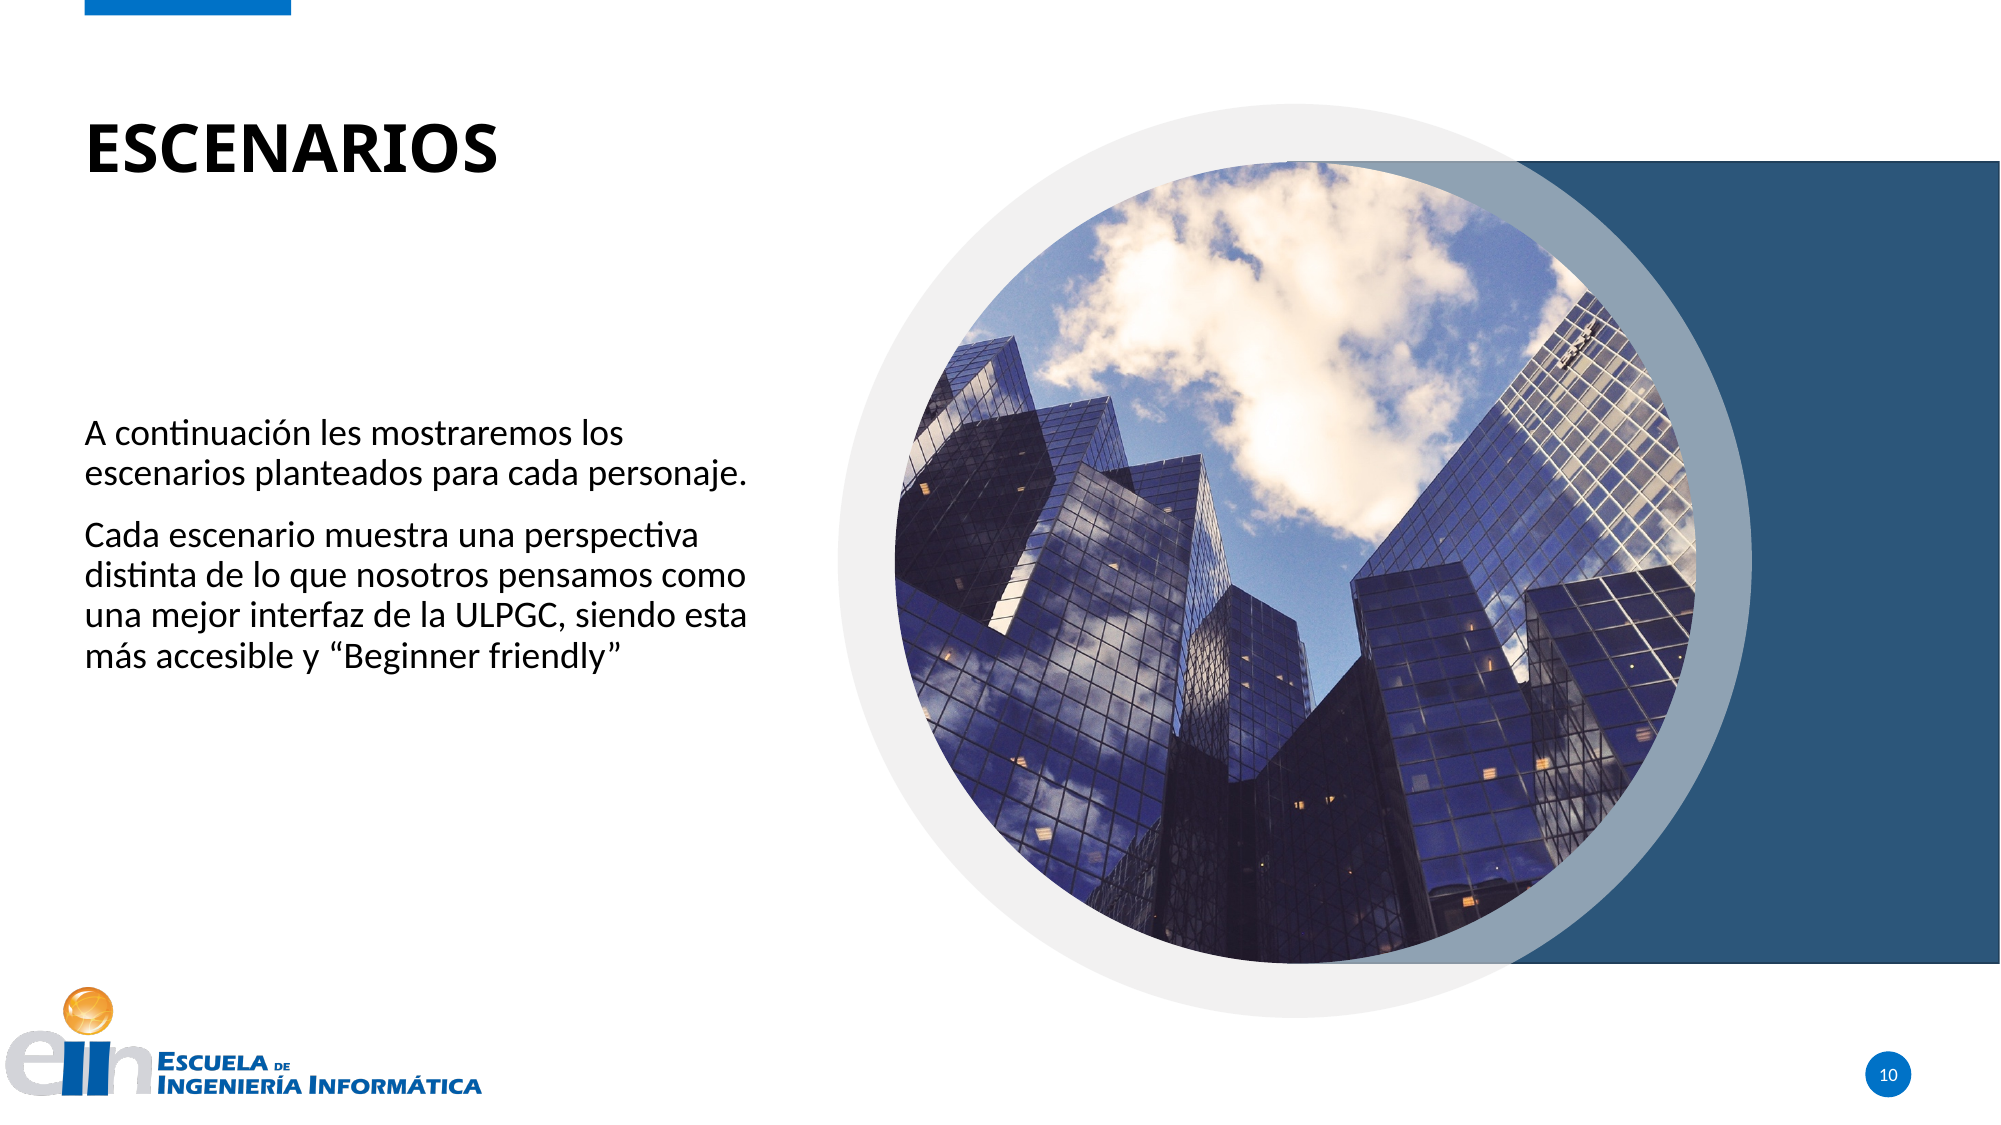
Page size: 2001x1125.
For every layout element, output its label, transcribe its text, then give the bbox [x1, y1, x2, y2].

title Escenarios [84, 81, 895, 300]
slide_number 10 [1864, 1059, 1913, 1090]
picture [1, 987, 482, 1125]
picture [894, 162, 1697, 964]
list A continuación les mostraremos los escenarios planteados para cada personaje. Cada escenario muestra una perspectiva distinta de lo que nosotros pensamos como una mejor interfaz de la ULPGC, siendo esta más accesible y “Beginner friendly” [84, 412, 766, 712]
